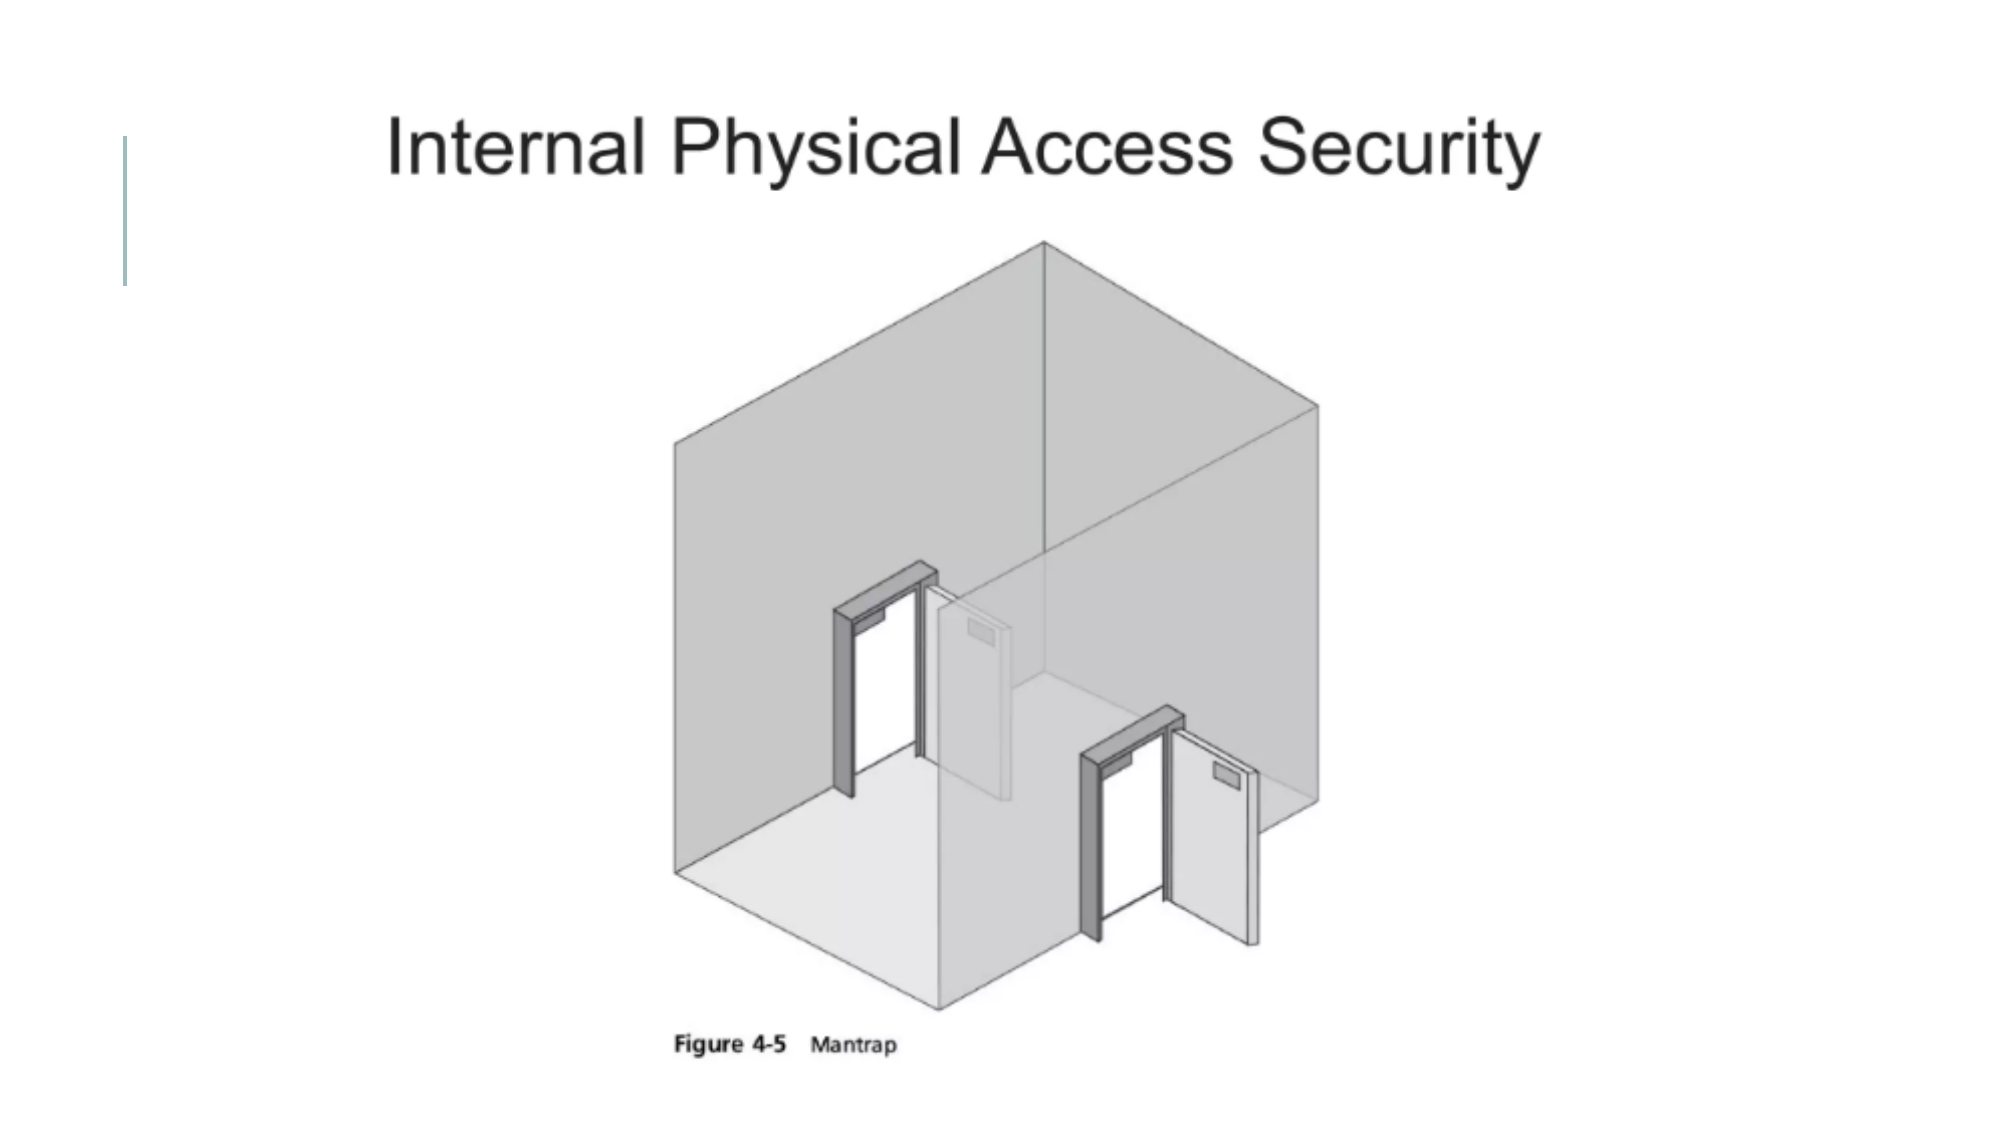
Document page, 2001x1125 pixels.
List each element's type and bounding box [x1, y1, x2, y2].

list [340, 55, 1618, 1078]
